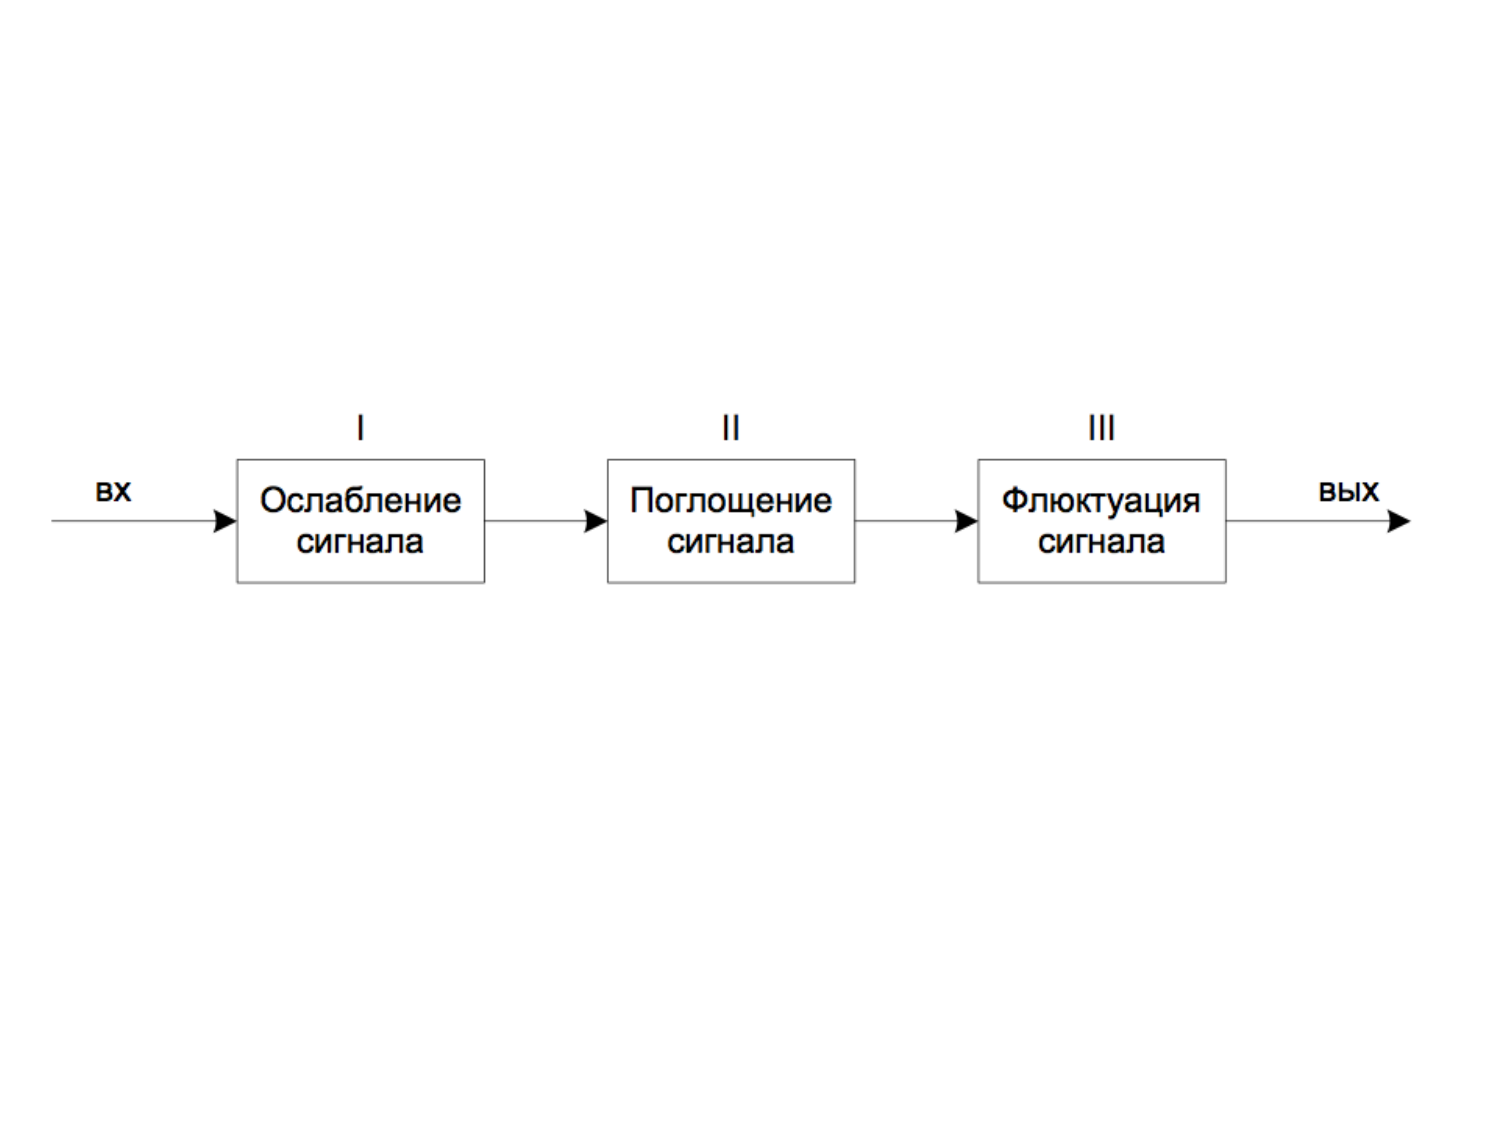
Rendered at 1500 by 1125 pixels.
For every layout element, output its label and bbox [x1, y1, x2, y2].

picture [11, 384, 1441, 655]
